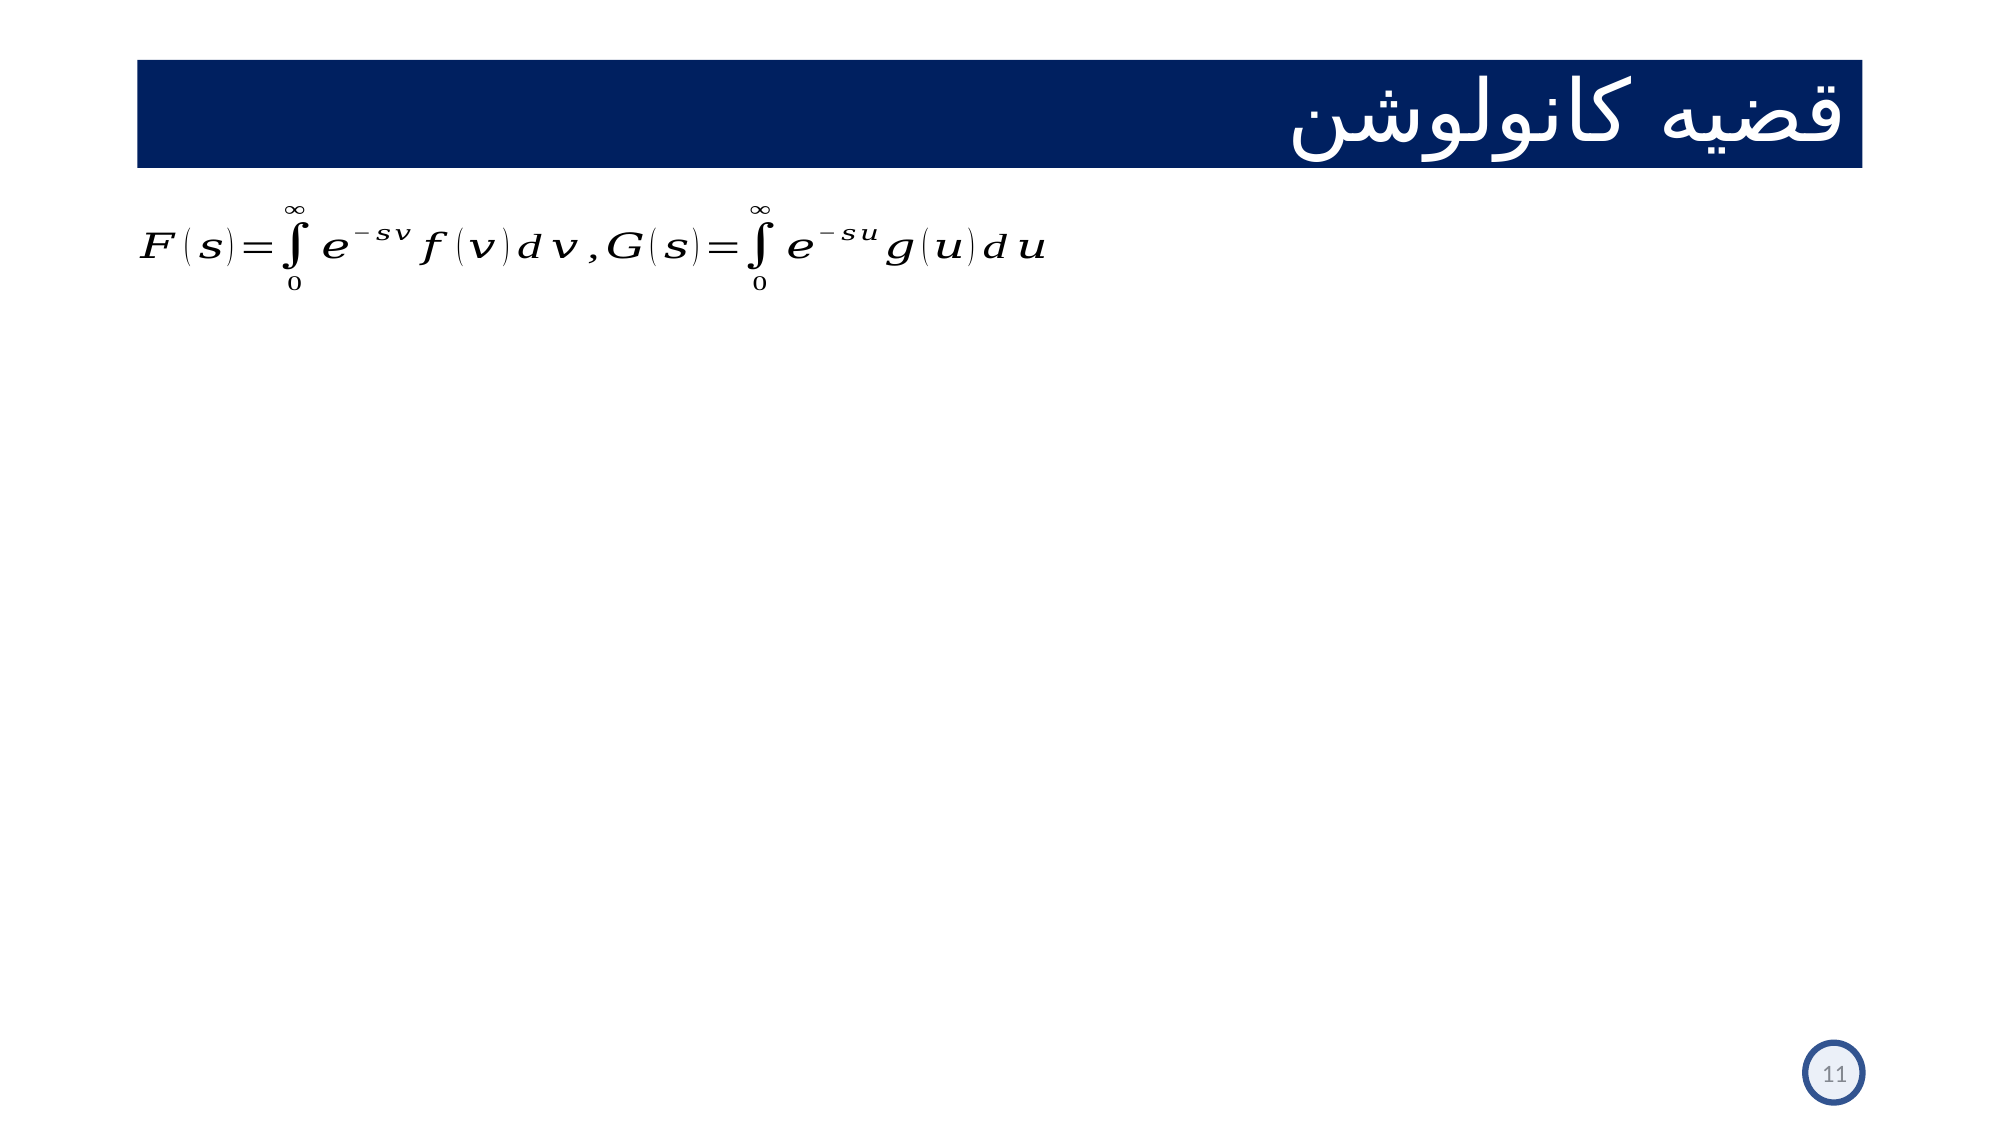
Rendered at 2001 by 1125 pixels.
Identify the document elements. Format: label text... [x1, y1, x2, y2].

title قضیه کانولوشن [137, 59, 1863, 168]
list [137, 197, 1863, 1043]
slide_number 11 [1412, 1043, 1863, 1103]
